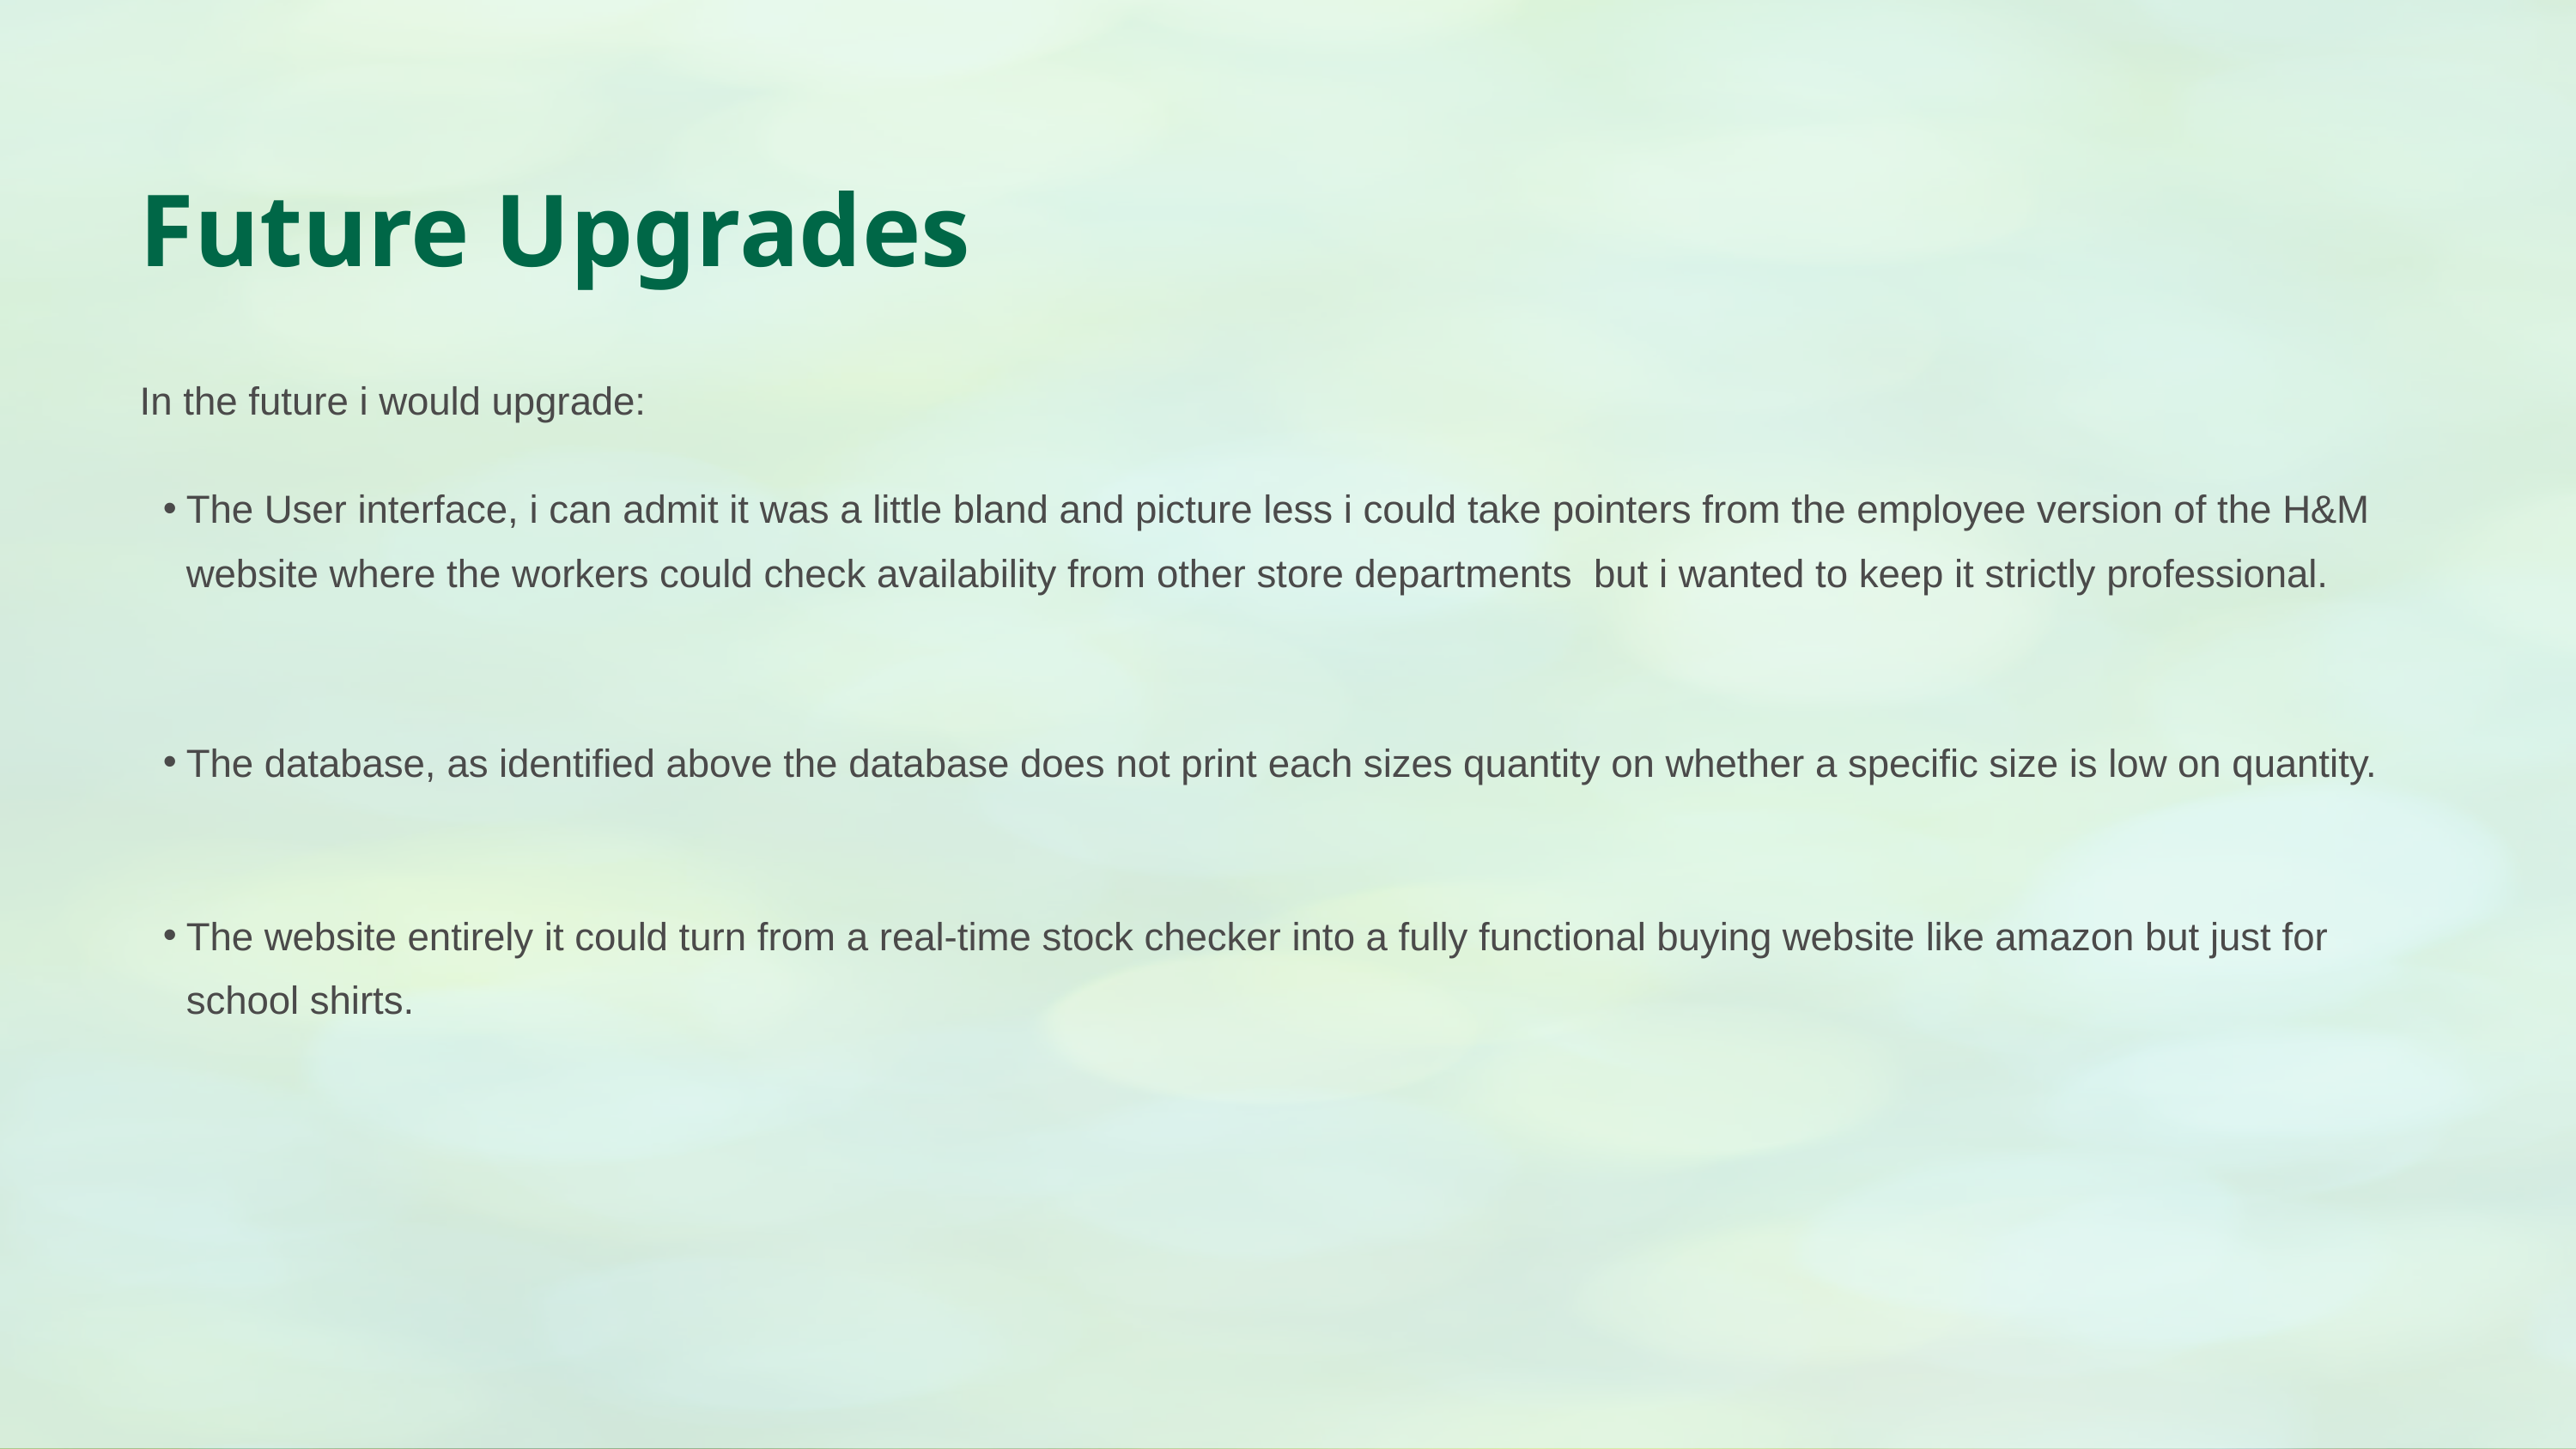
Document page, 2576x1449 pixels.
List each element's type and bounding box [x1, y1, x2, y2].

text_box [0, 0, 2576, 1449]
text_box [139, 478, 2437, 718]
text_box [139, 906, 2437, 1066]
text_box [139, 165, 1139, 291]
text_box [139, 369, 2437, 434]
text_box [139, 731, 2437, 893]
